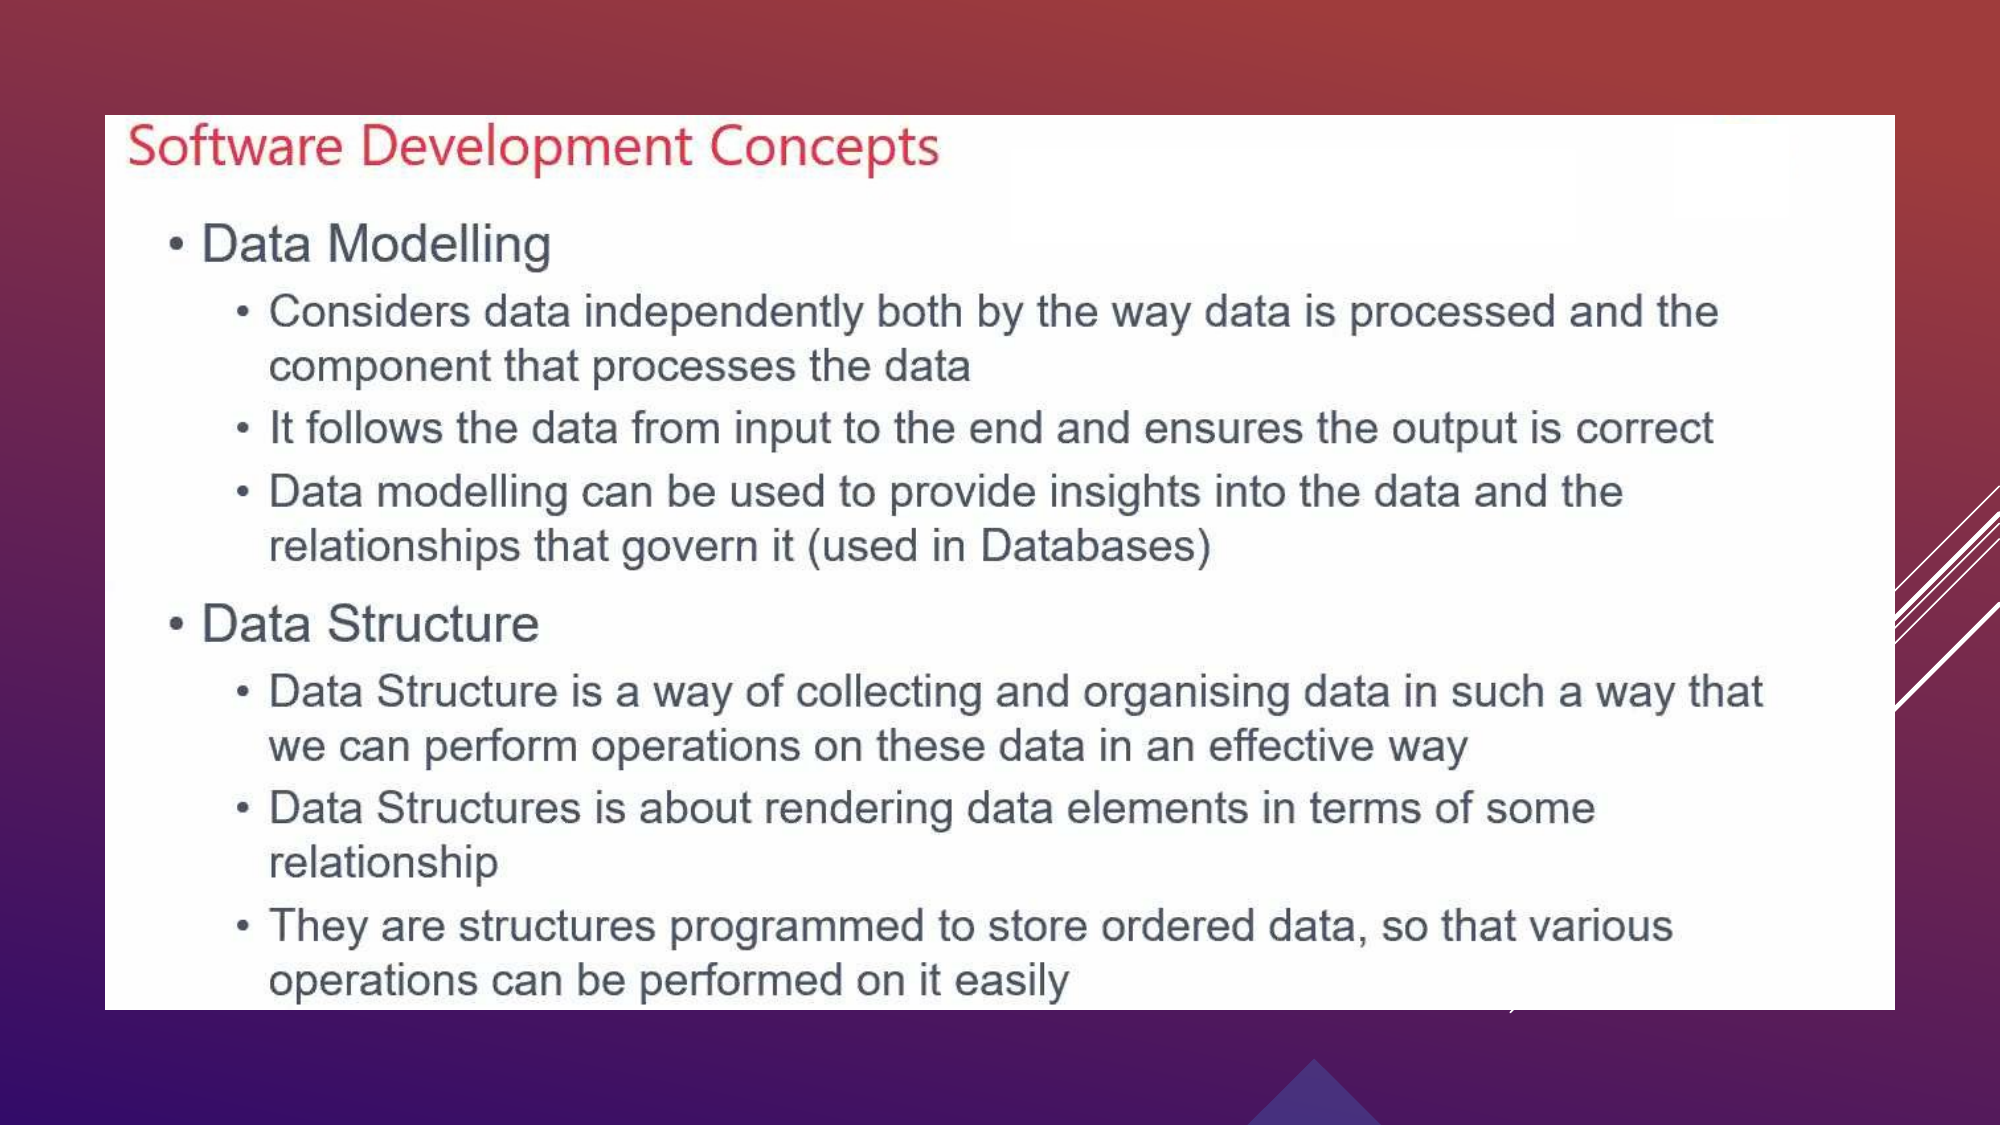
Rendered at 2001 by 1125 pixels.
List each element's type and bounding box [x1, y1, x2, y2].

text_box [105, 115, 1895, 1125]
